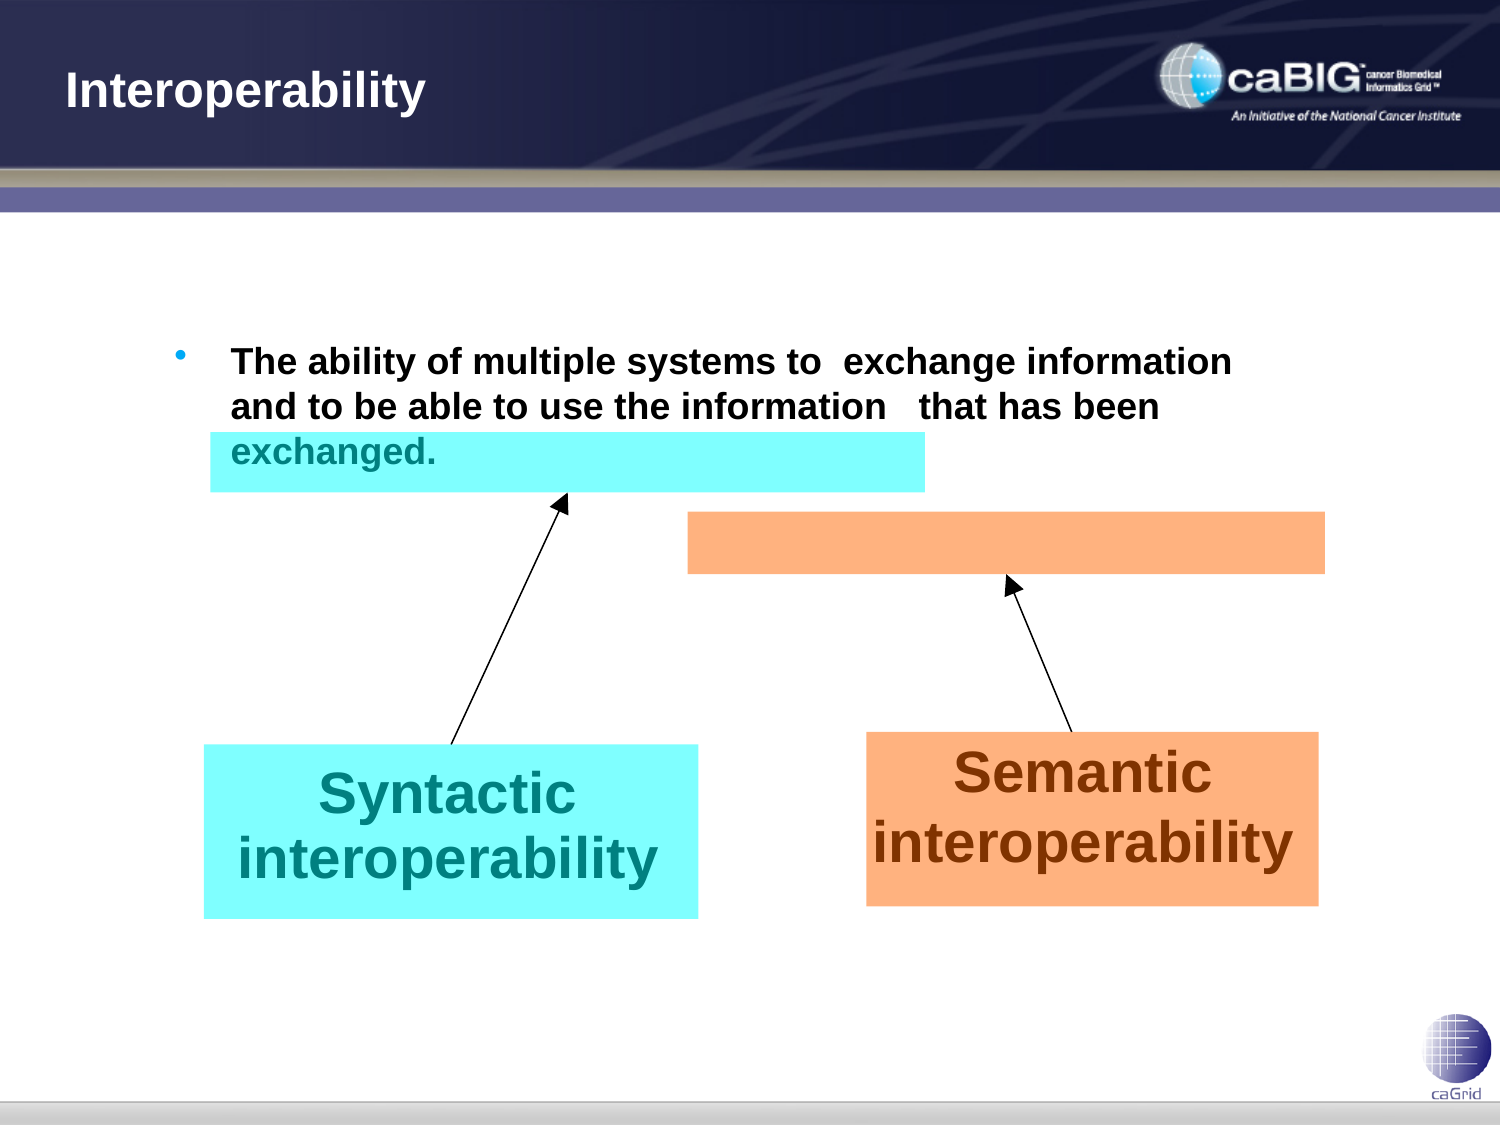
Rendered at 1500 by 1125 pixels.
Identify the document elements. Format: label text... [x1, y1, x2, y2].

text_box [203, 431, 926, 926]
picture [0, 213, 1500, 1125]
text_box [687, 511, 1326, 913]
picture [0, 0, 1500, 187]
title Interoperability [49, 0, 1176, 176]
list The ability of multiple systems to exchange information and to be able to use the information that has been exchanged. [159, 329, 1377, 878]
